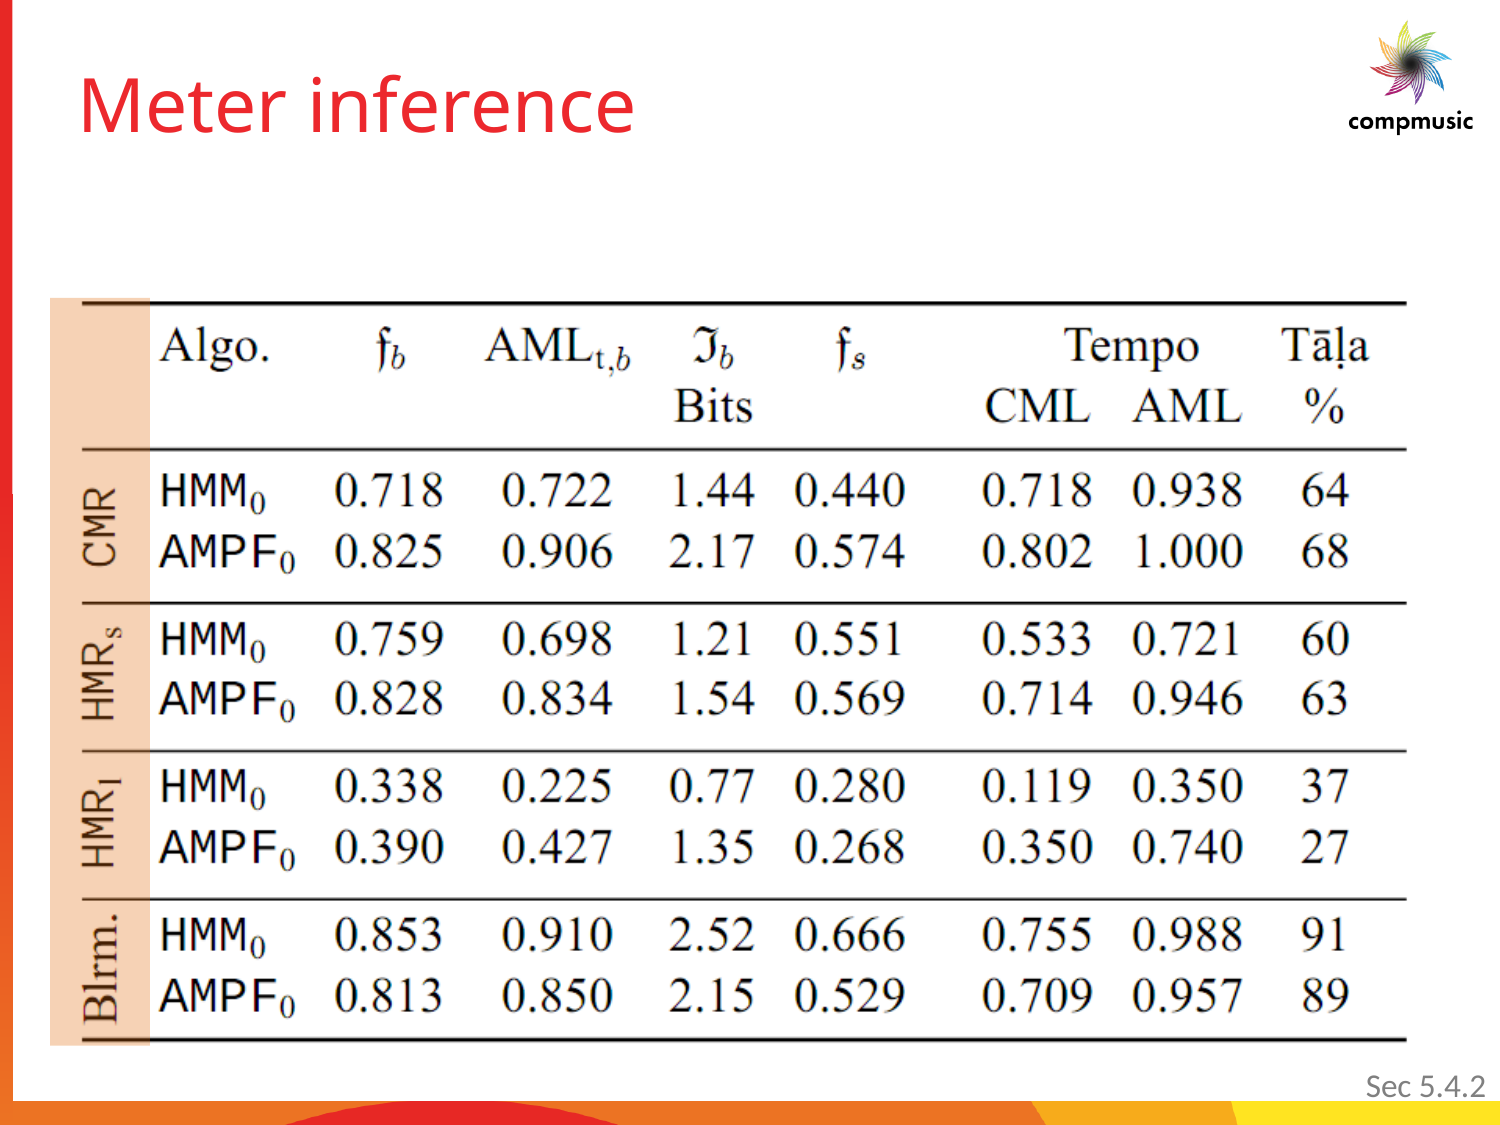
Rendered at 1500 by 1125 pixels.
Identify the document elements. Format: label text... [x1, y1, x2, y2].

text_box [48, 296, 57, 1048]
text_box Sec 5.4.2 [1351, 1056, 1500, 1112]
picture [12, 1101, 1500, 1125]
picture [1346, 12, 1475, 142]
picture [62, 286, 1418, 1051]
title Meter inference [62, 37, 1413, 168]
